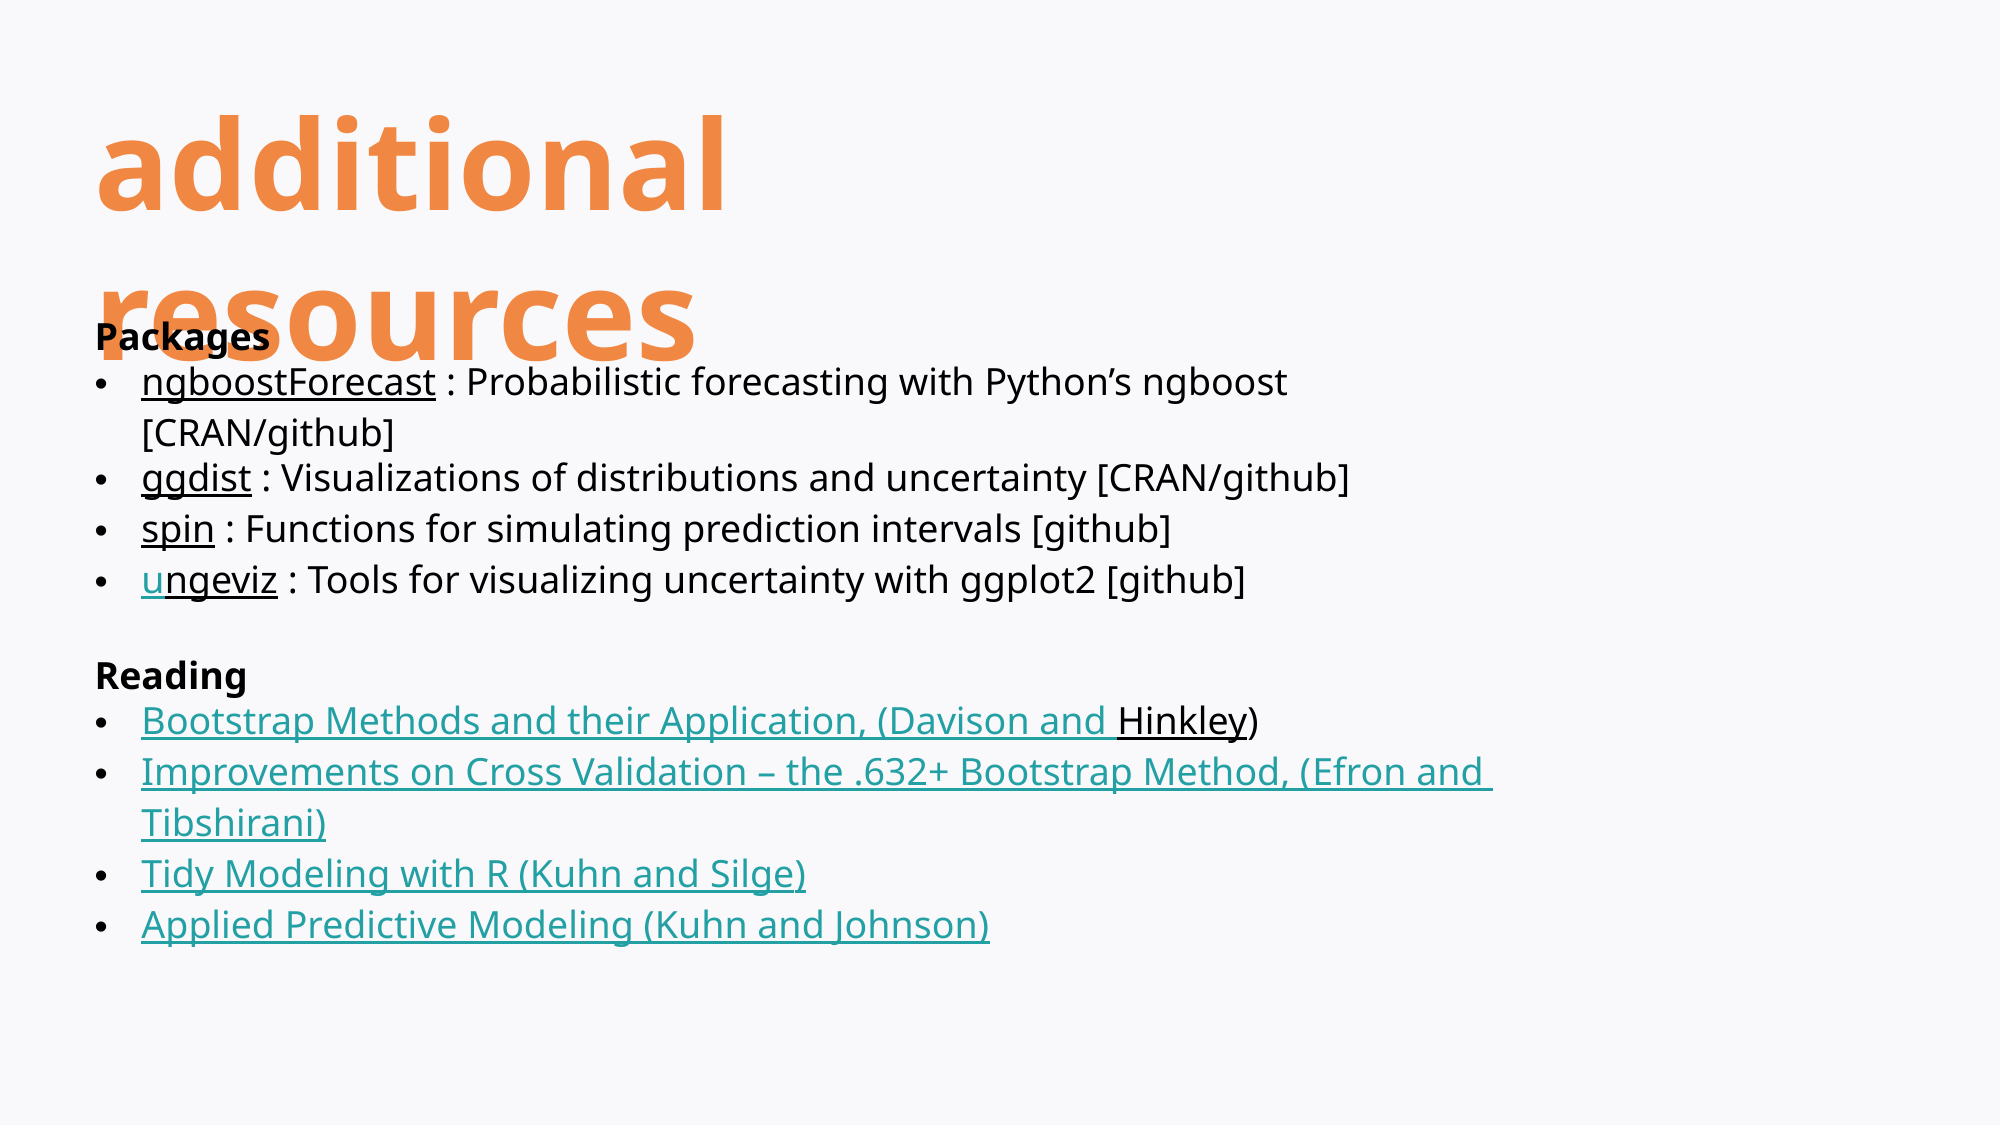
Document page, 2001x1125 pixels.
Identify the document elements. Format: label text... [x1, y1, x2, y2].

text_box additional resources [88, 79, 1215, 306]
text_box Packages ngboostForecast : Probabilistic forecasting with Python’s ngboost [CRAN/github] ggdist : Visualizations of distributions and uncertainty [CRAN/github] spin : Functions for simulating prediction intervals [github] ungeviz : Tools for visualizing uncertainty with ggplot2 [github] Reading Bootstrap Methods and their Application, (Davison and Hinkley) Improvements on Cross Validation – the .632+ Bootstrap Method, (Efron and Tibshirani) Tidy Modeling with R (Kuhn and Silge) Applied Predictive Modeling (Kuhn and Johnson) [88, 306, 1513, 958]
